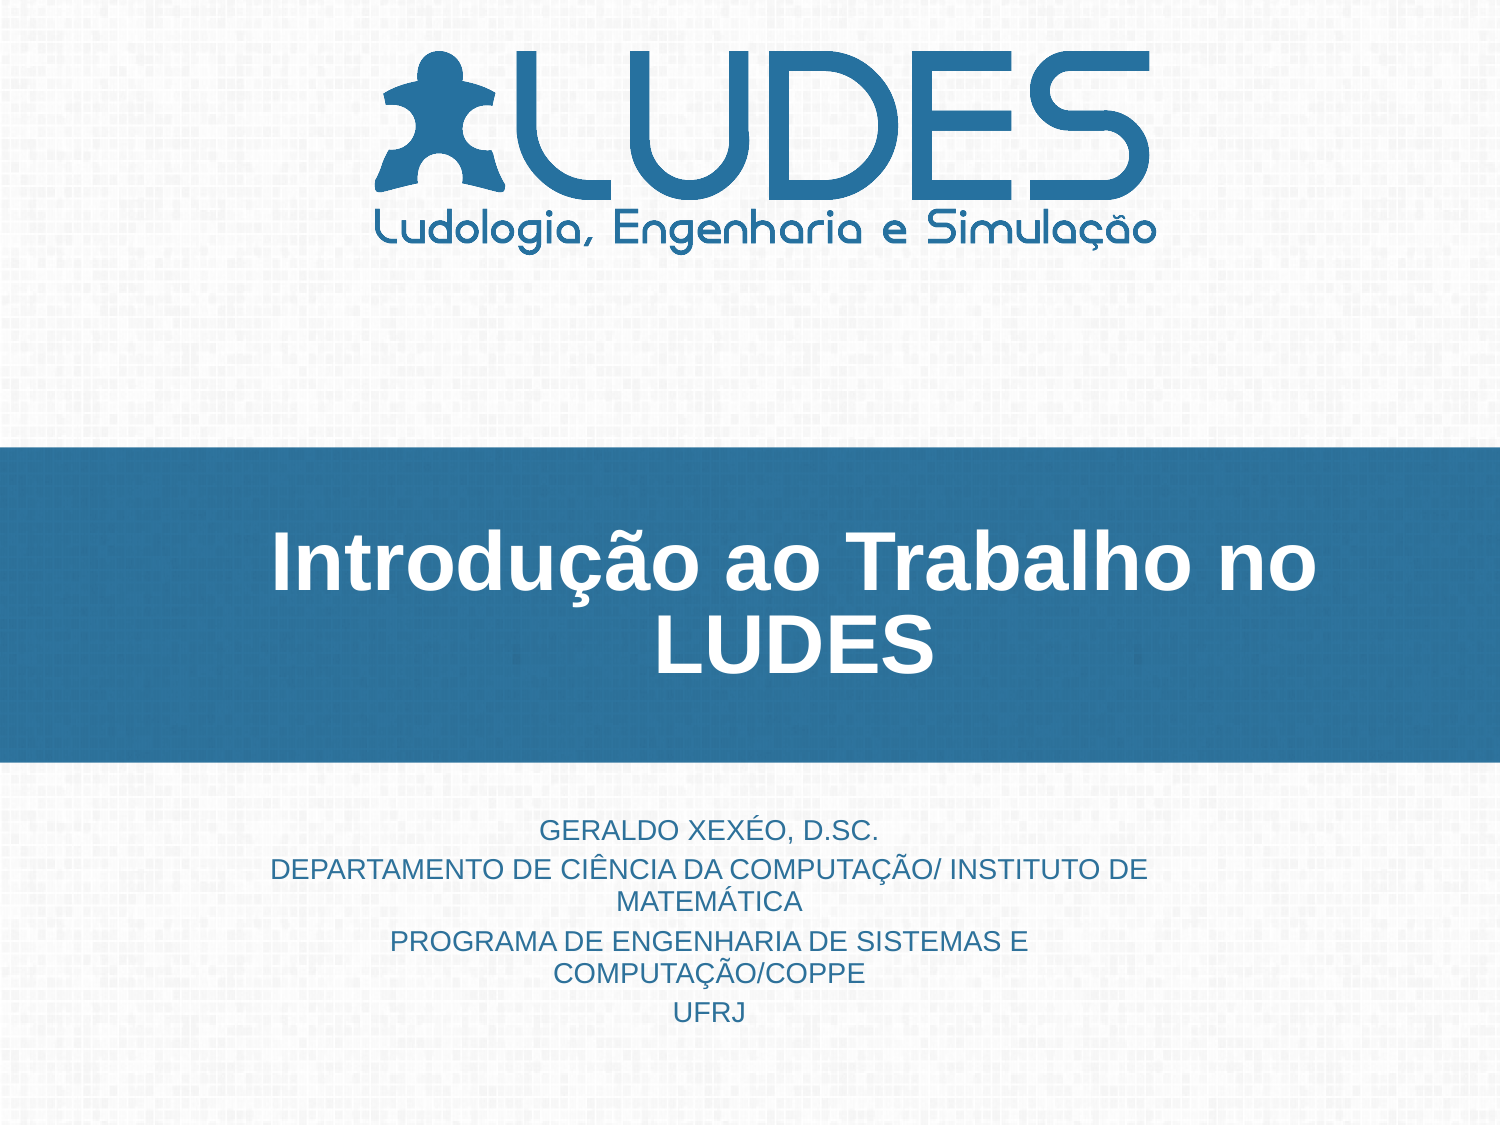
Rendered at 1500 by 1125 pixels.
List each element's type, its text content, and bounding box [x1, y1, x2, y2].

title Introdução ao Trabalho no LUDES [147, 515, 1443, 699]
picture [0, 0, 1500, 1125]
list Geraldo Xexéo, D.Sc. Departamento de Ciência da Computação/ Instituto de Matemática Programa de Engenharia de Sistemas e Computação/COPPE UFRJ [231, 807, 1188, 1040]
